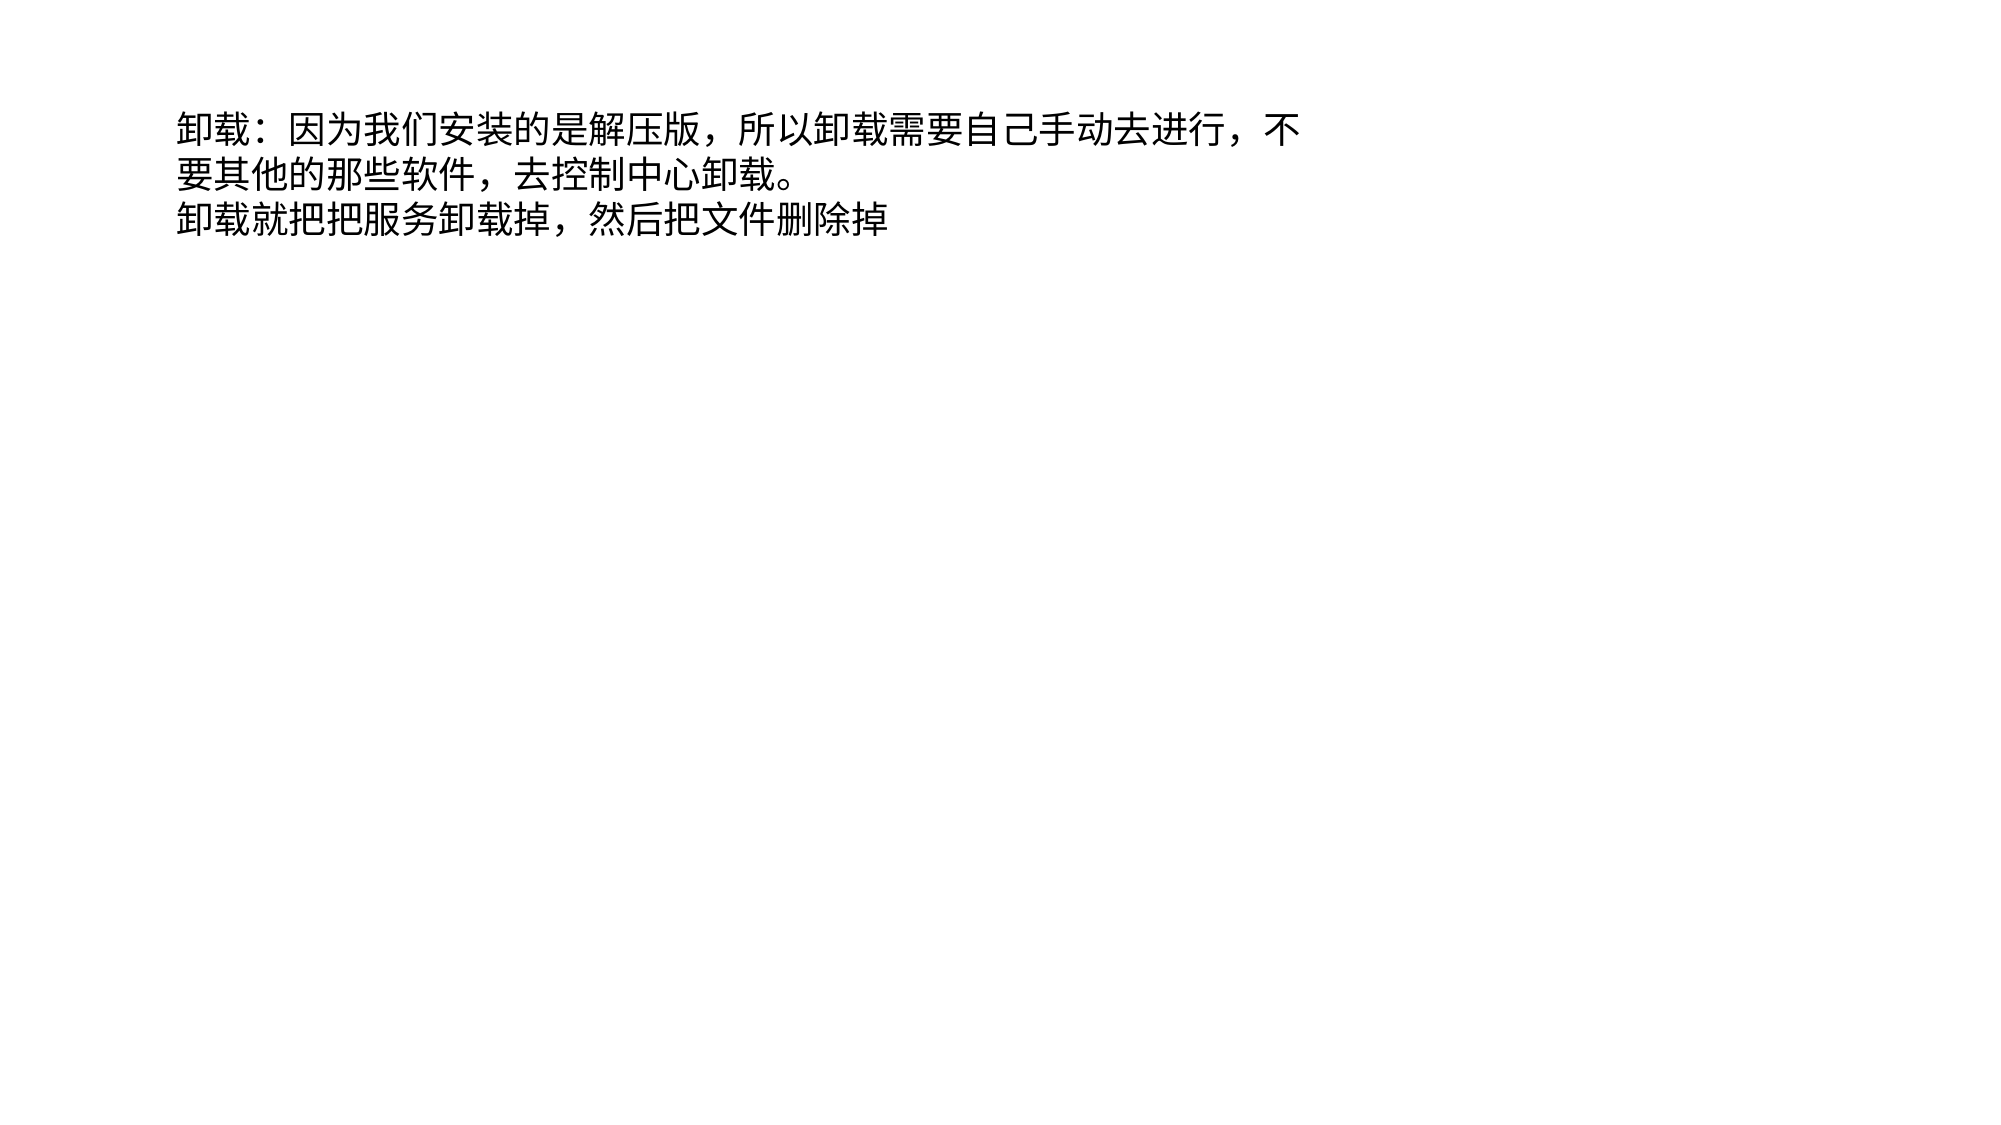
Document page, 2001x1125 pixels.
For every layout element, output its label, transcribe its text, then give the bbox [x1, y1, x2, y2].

text_box 卸载：因为我们安装的是解压版，所以卸载需要自己手动去进行，不要其他的那些软件，去控制中心卸载。 卸载就把把服务卸载掉，然后把文件删除掉 [161, 98, 1334, 249]
